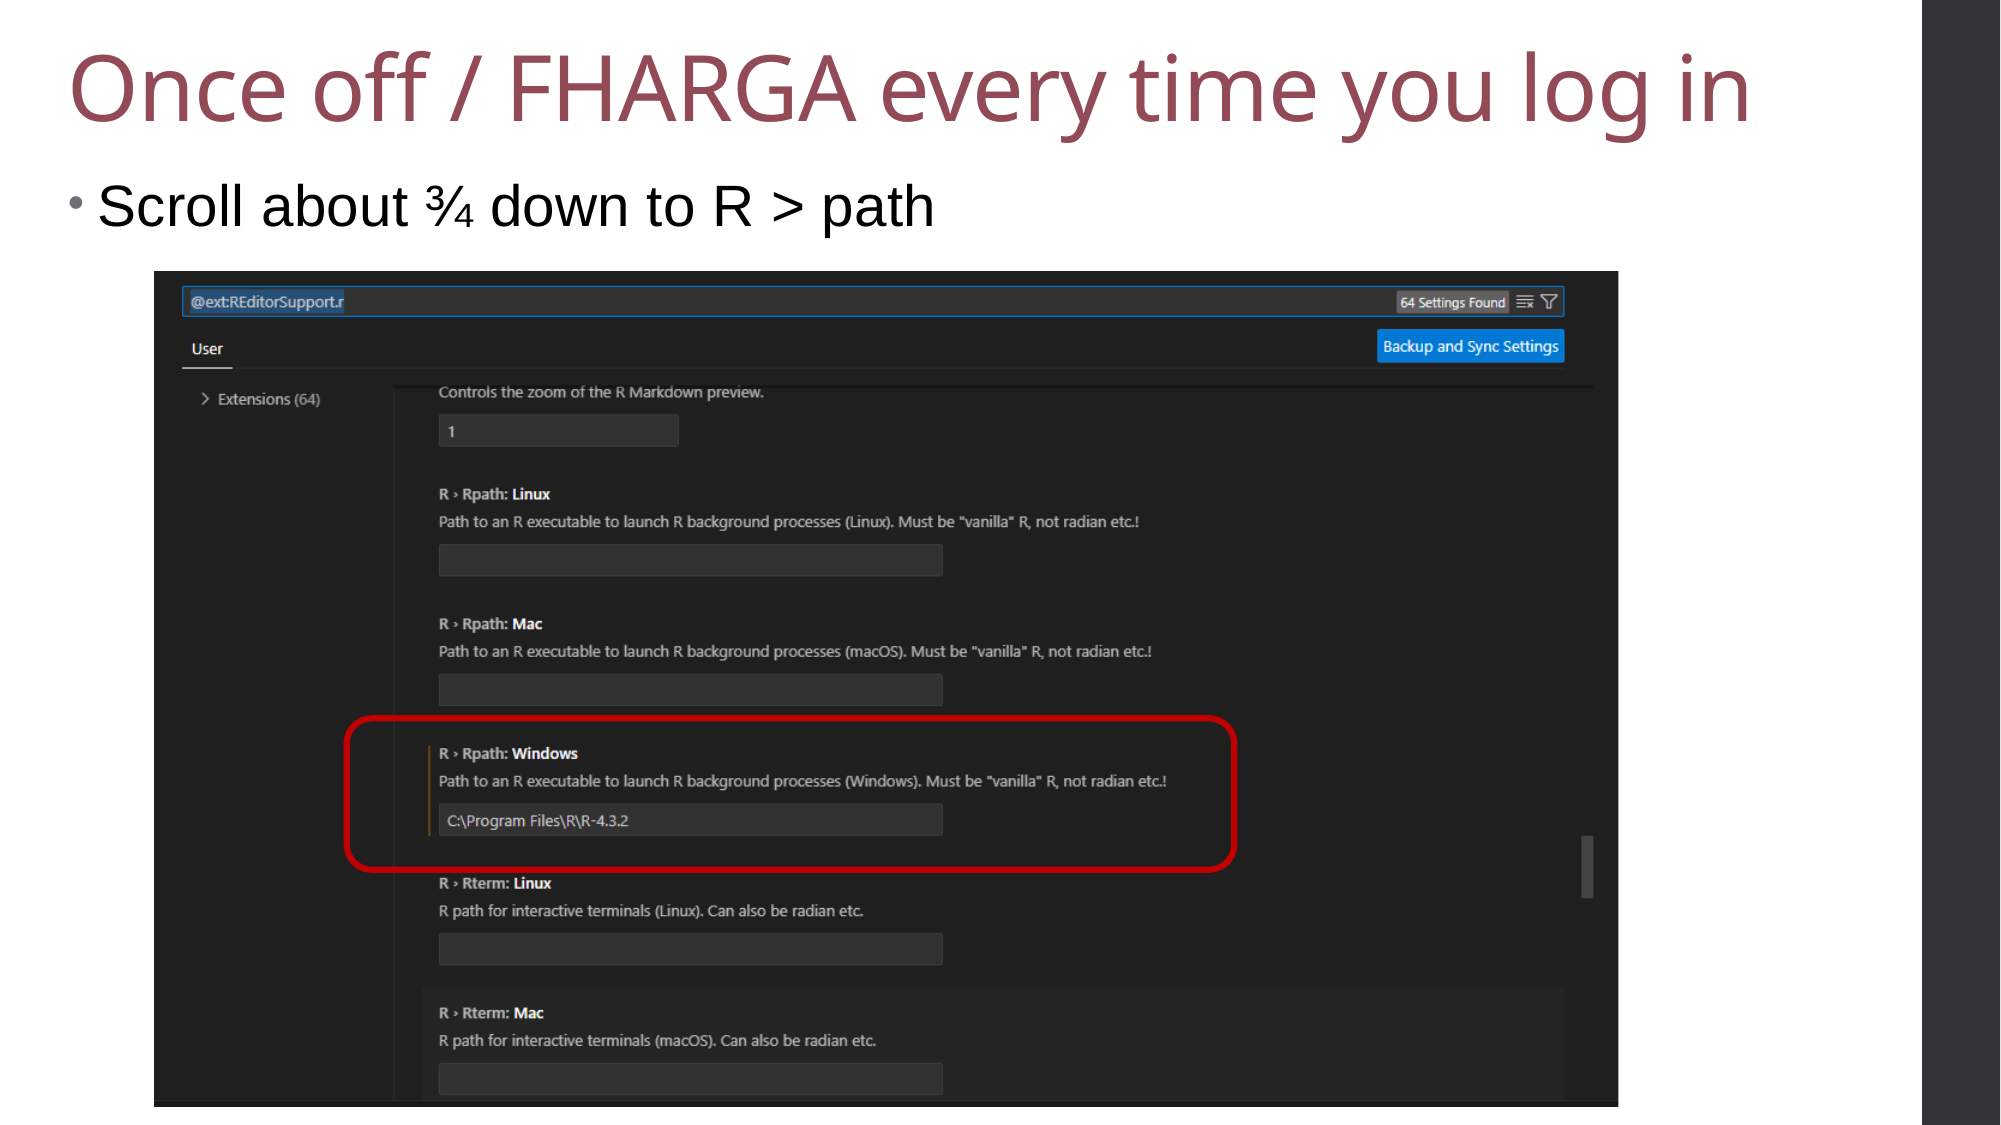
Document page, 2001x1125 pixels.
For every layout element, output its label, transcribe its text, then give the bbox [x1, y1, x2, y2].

list Scroll about ¾ down to R > path [52, 160, 1922, 1108]
picture [153, 270, 1619, 1107]
title Once off / FHARGA every time you log in [52, 0, 1922, 149]
